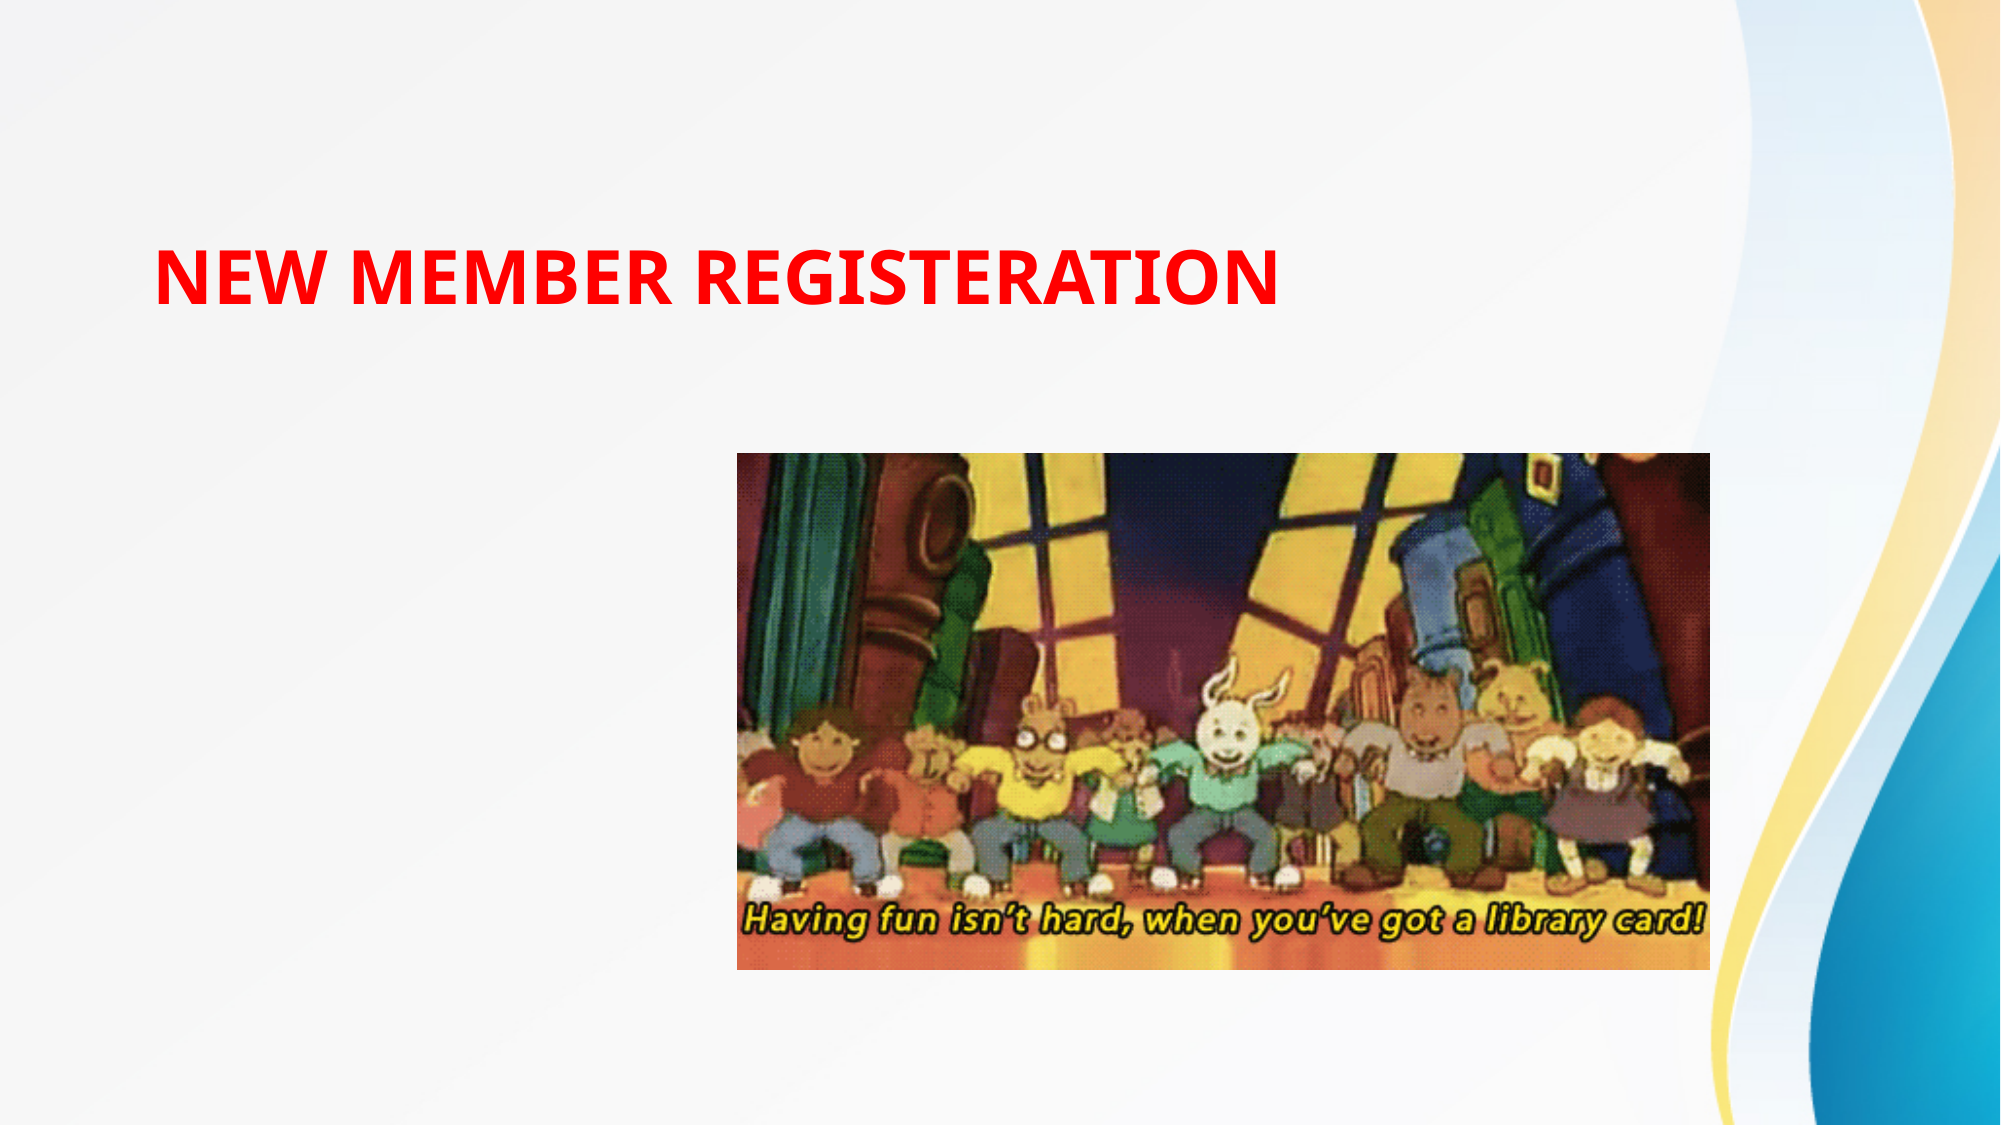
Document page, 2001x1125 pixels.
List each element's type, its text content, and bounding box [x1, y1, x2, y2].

picture [0, 0, 2001, 1125]
text_box NEW MEMBER REGISTERATION [137, 222, 1363, 327]
